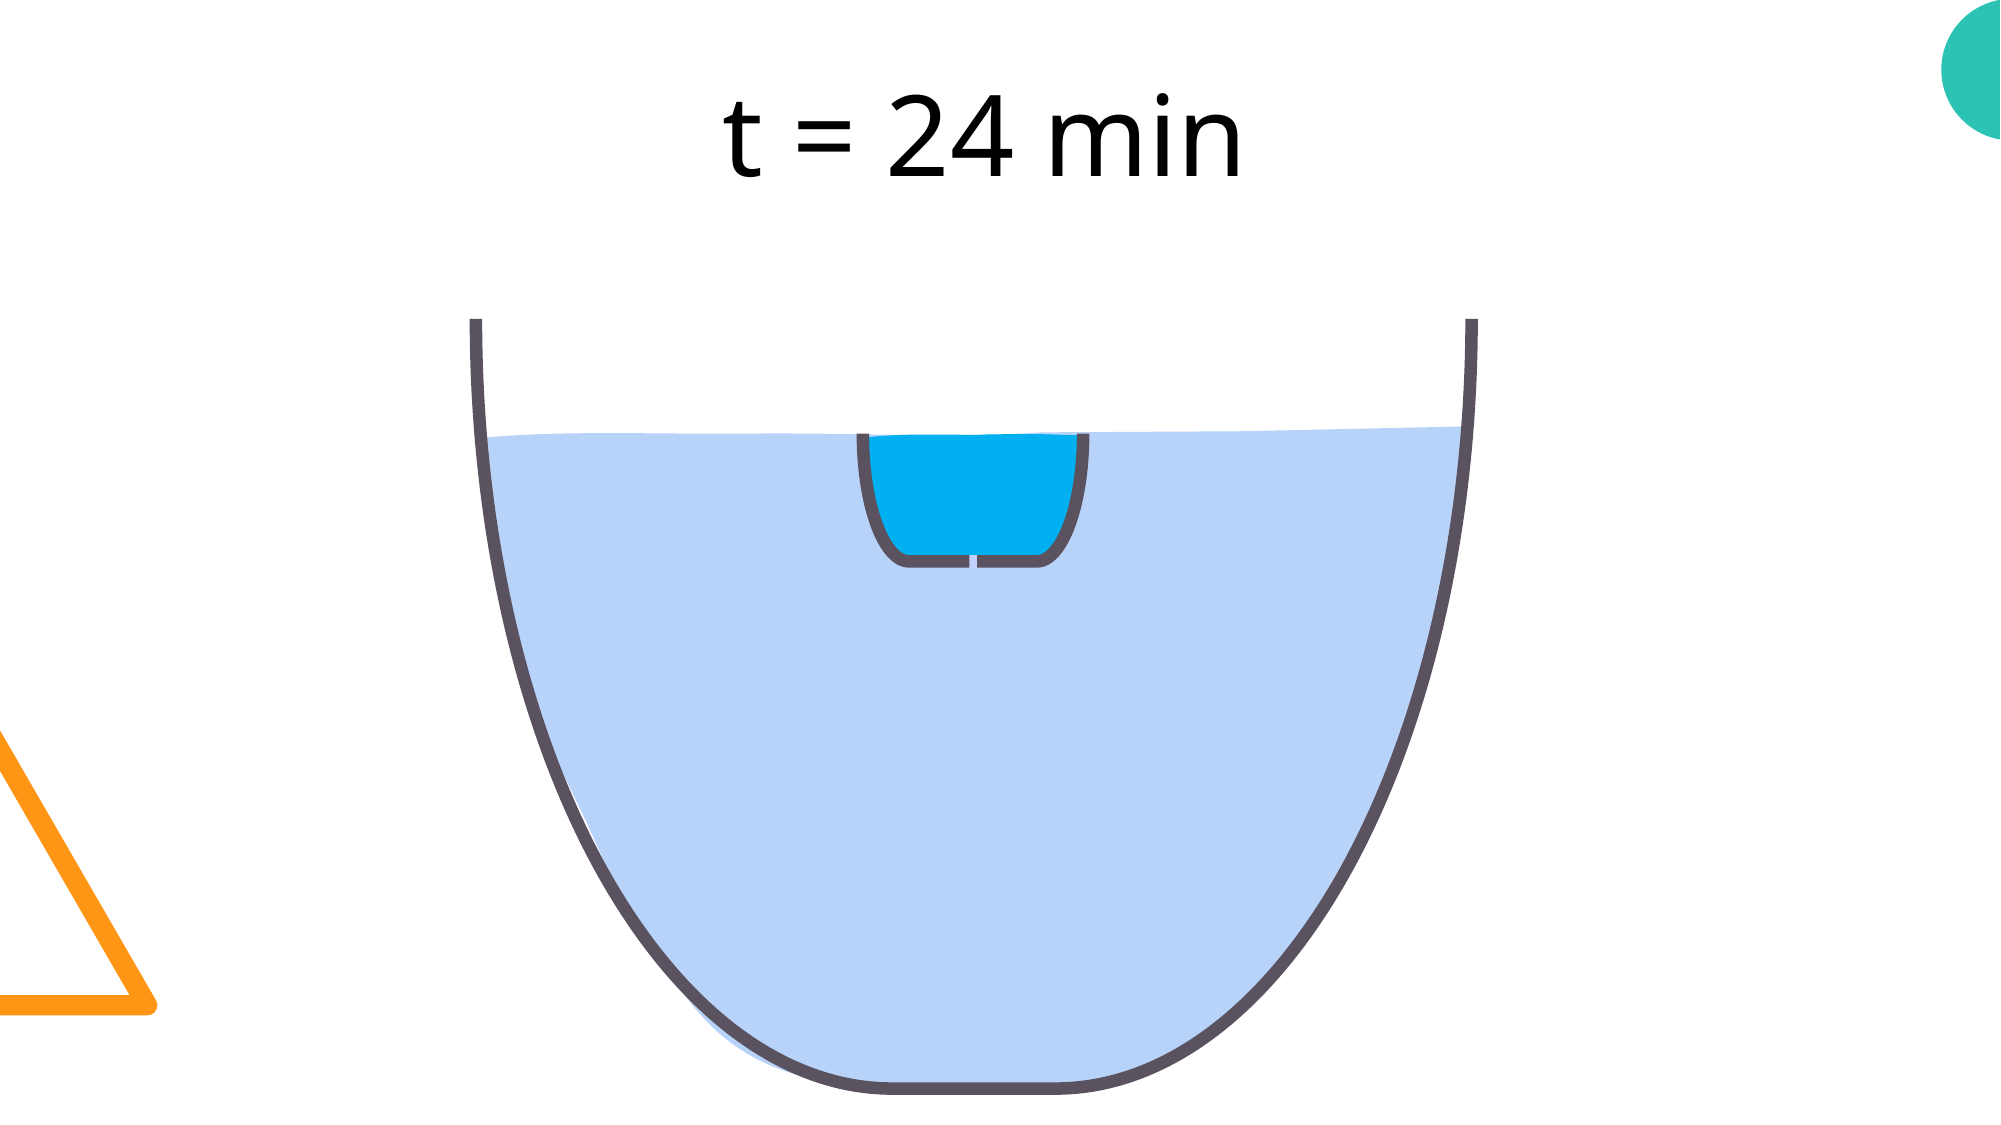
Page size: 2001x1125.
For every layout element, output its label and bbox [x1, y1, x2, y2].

picture [969, 556, 977, 568]
text_box [475, 318, 1472, 1089]
